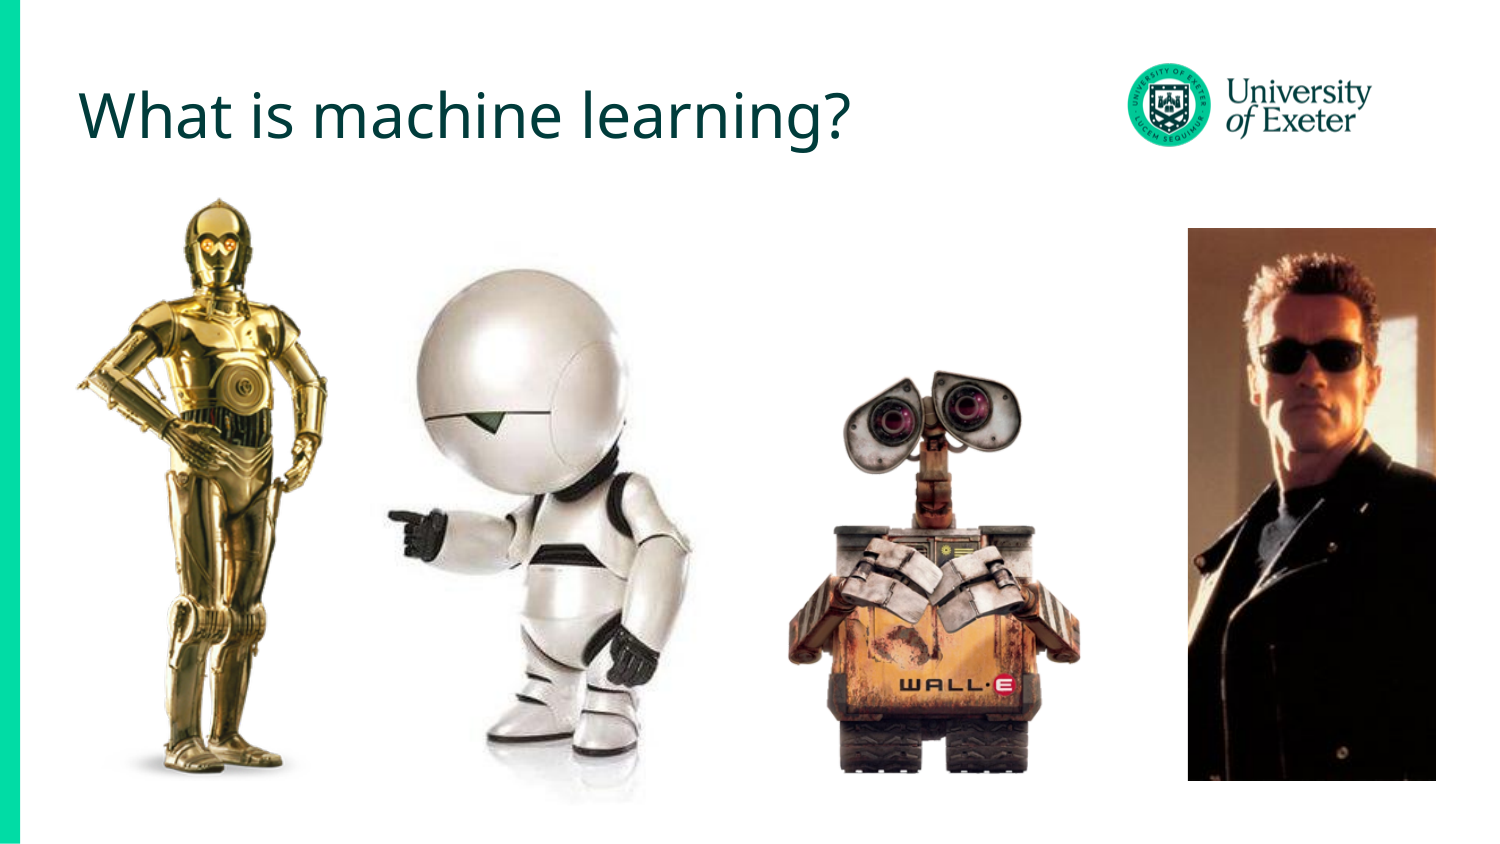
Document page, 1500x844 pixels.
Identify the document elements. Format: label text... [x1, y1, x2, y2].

picture [1187, 228, 1437, 781]
picture [1115, 16, 1385, 194]
picture [781, 362, 1089, 781]
picture [63, 192, 715, 807]
title What is machine learning? [64, 77, 1086, 153]
